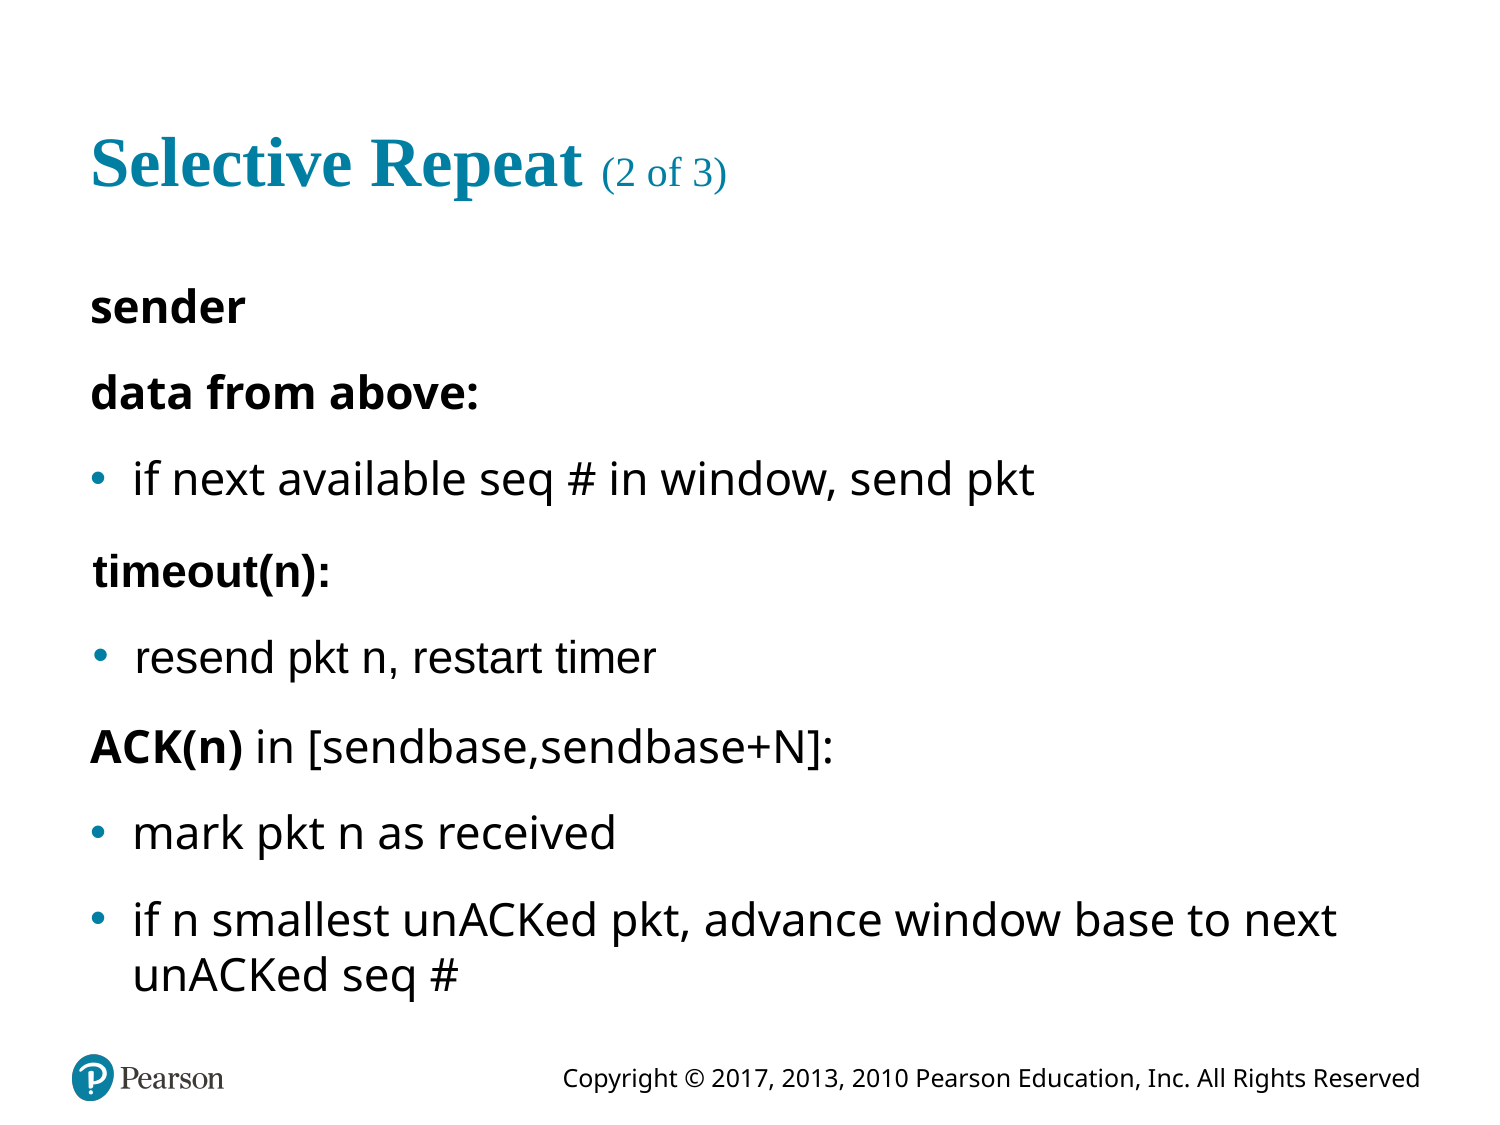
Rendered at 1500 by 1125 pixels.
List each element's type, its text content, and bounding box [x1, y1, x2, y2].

list timeout(n): resend pkt n, restart timer [77, 526, 1428, 677]
list sender data from above: if next available seq # in window, send pkt [75, 262, 1425, 931]
picture [80, 1063, 106, 1088]
title Selective Repeat (2 of 3) [75, 0, 1425, 216]
picture [72, 1054, 88, 1070]
picture [98, 1054, 224, 1101]
list A C K(n) in [sendbase,sendbase+N]: mark pkt n as received if n smallest un ACKed pkt, advance window base to next unA C Ked seq # [75, 702, 1375, 998]
picture [72, 1087, 83, 1101]
